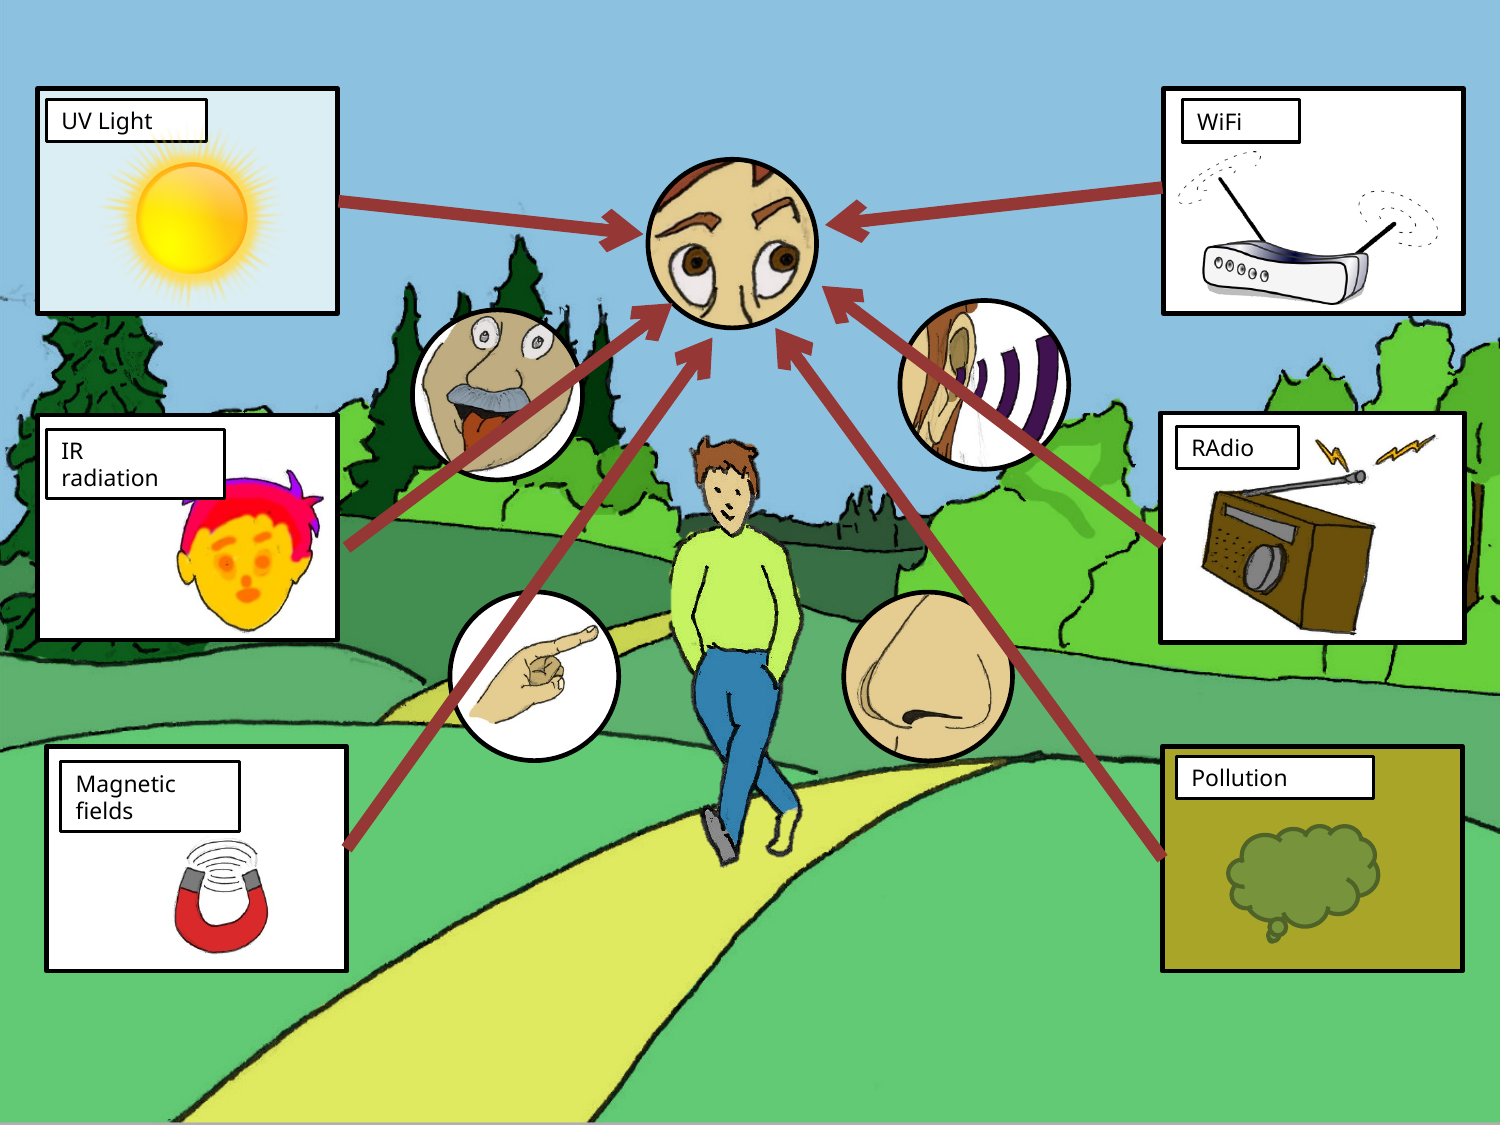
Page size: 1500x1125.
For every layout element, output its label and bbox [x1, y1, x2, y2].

picture [94, 116, 290, 314]
picture [173, 459, 329, 636]
text_box [0, 0, 1500, 1125]
text_box [821, 285, 1163, 327]
text_box [775, 327, 1163, 859]
text_box [824, 187, 1163, 226]
text_box [346, 302, 673, 336]
text_box [338, 200, 644, 235]
picture [1163, 414, 1463, 641]
text_box [1162, 745, 1463, 972]
text_box [1163, 88, 1464, 314]
text_box [346, 337, 713, 849]
text_box [46, 745, 347, 972]
